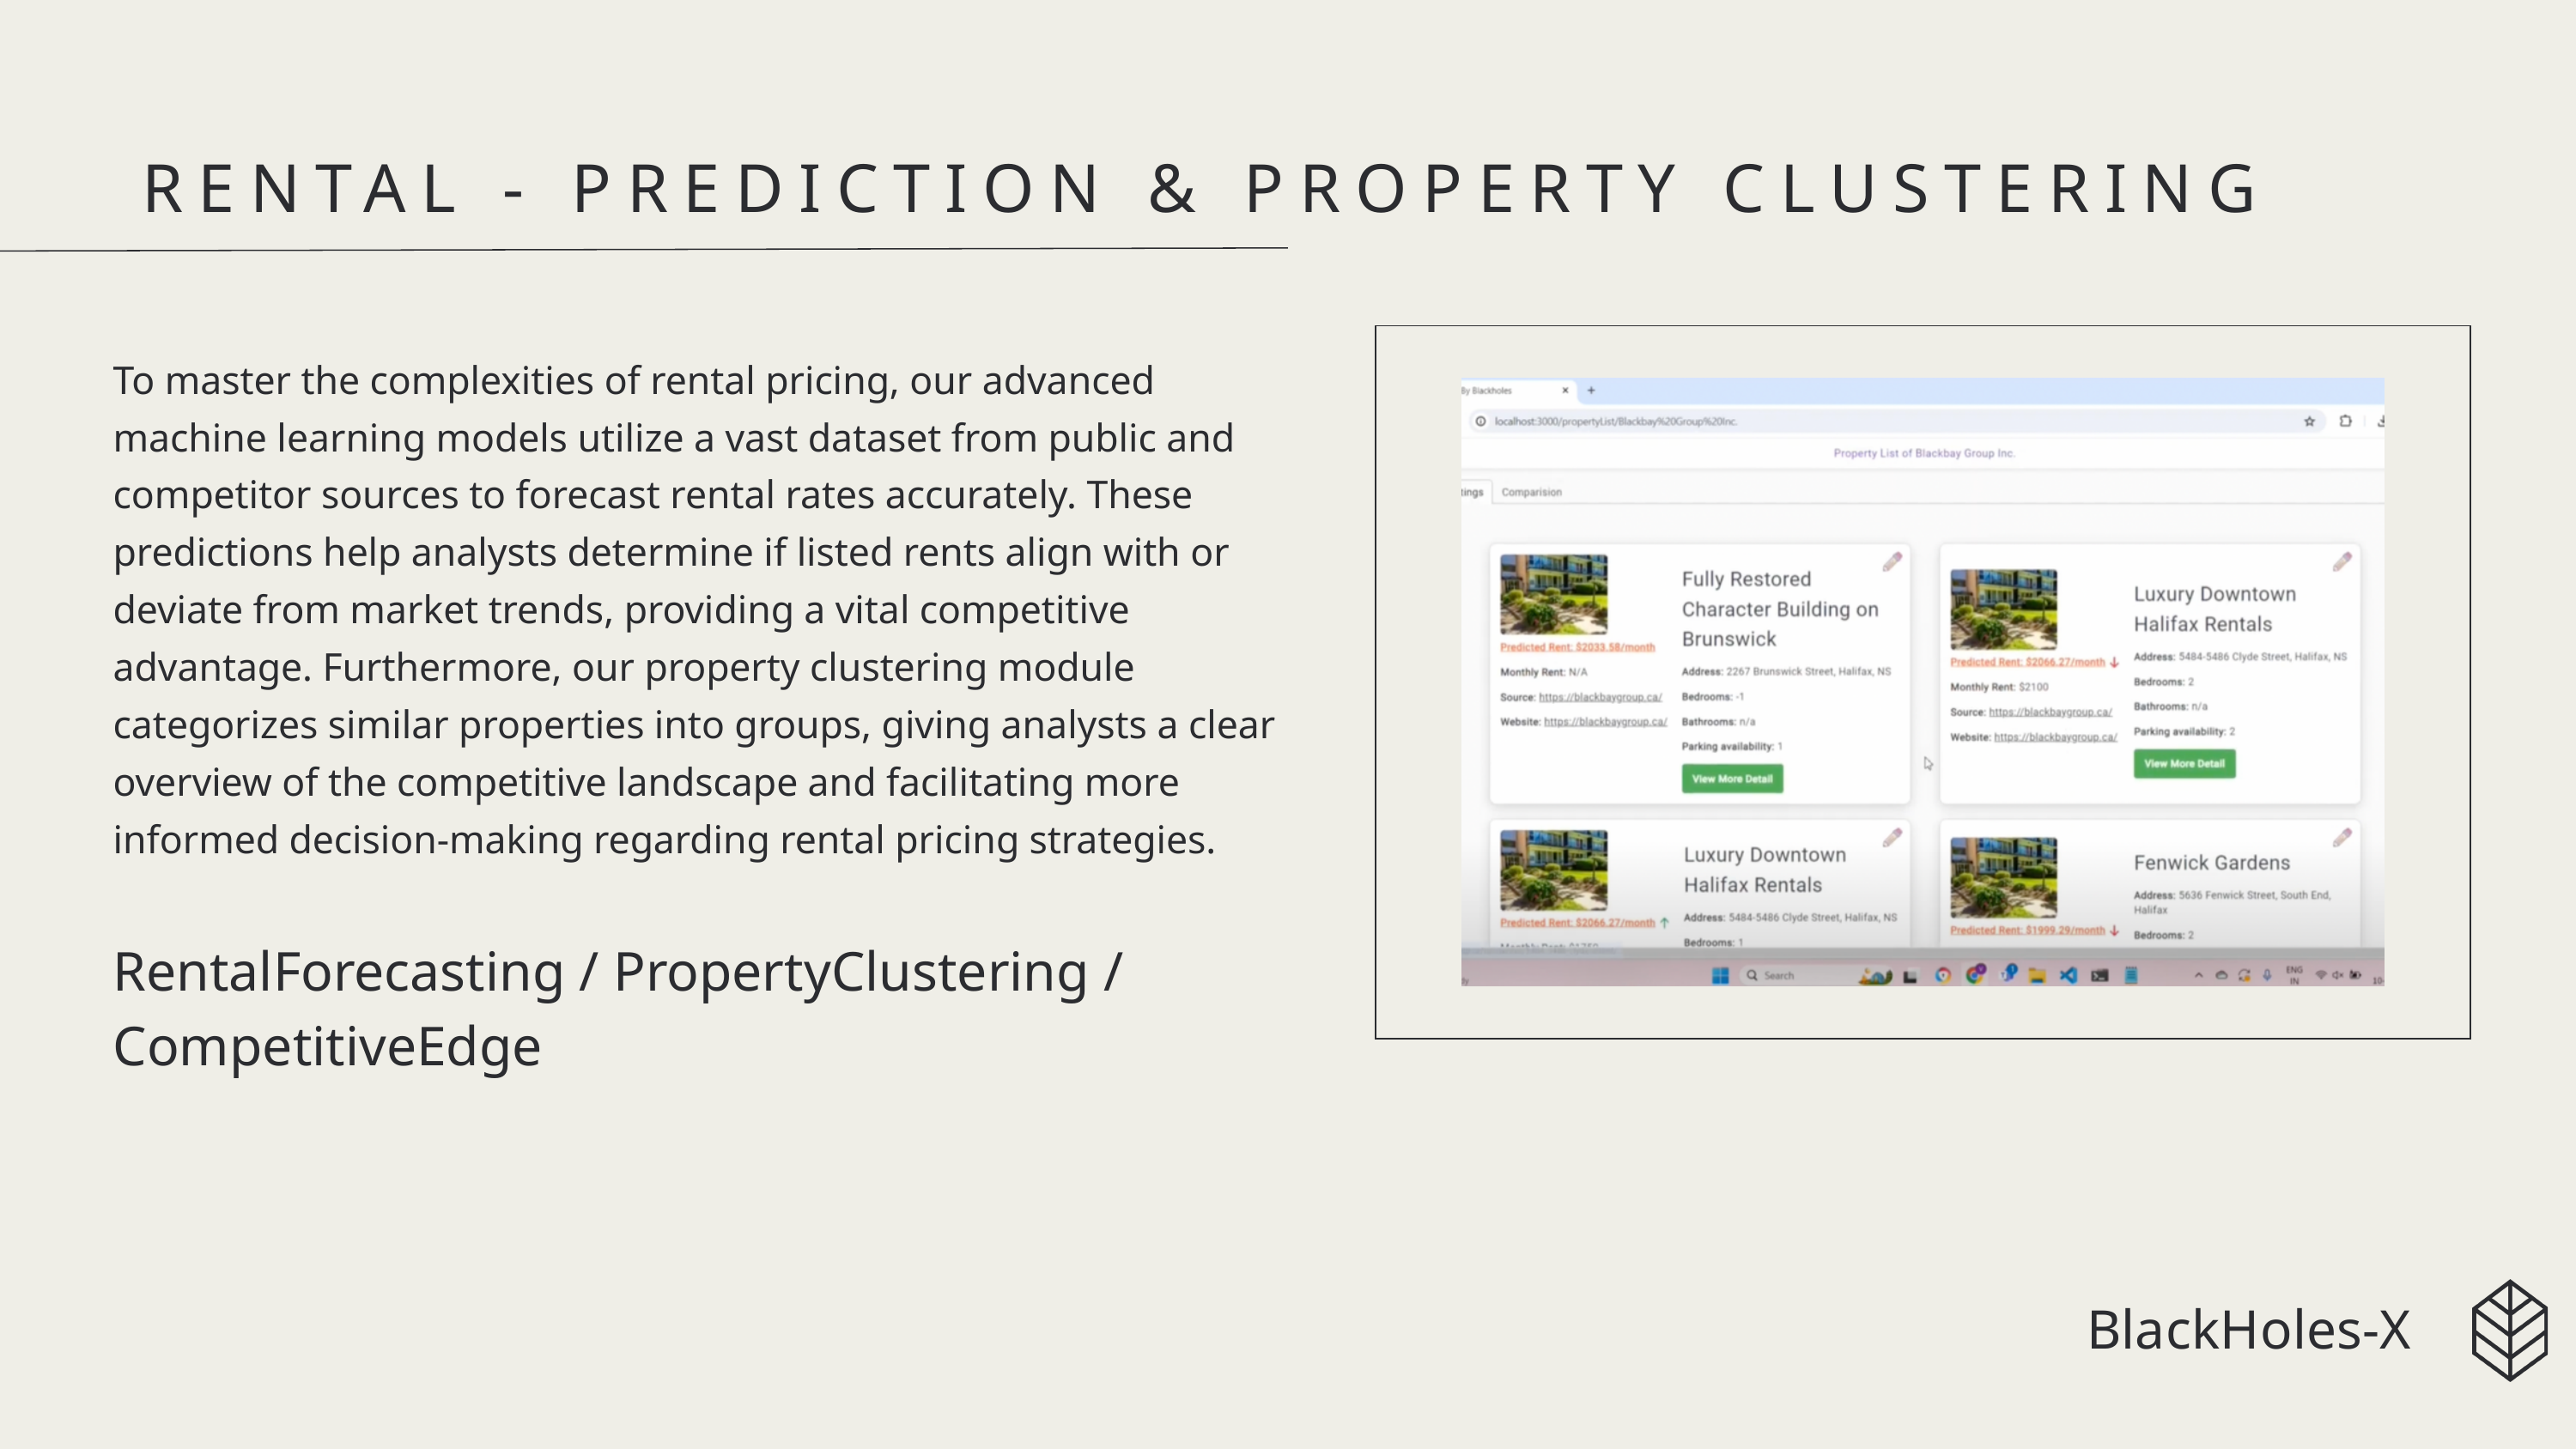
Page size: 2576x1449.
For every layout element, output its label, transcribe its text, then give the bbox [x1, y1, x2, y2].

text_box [112, 352, 1308, 1073]
text_box RENTAL - PREDICTION & PROPERTY CLUSTERING [142, 132, 2428, 226]
text_box BlackHoles-X [2086, 1310, 2434, 1360]
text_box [1461, 378, 2385, 986]
text_box [2472, 1279, 2549, 1382]
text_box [1375, 325, 2471, 1040]
